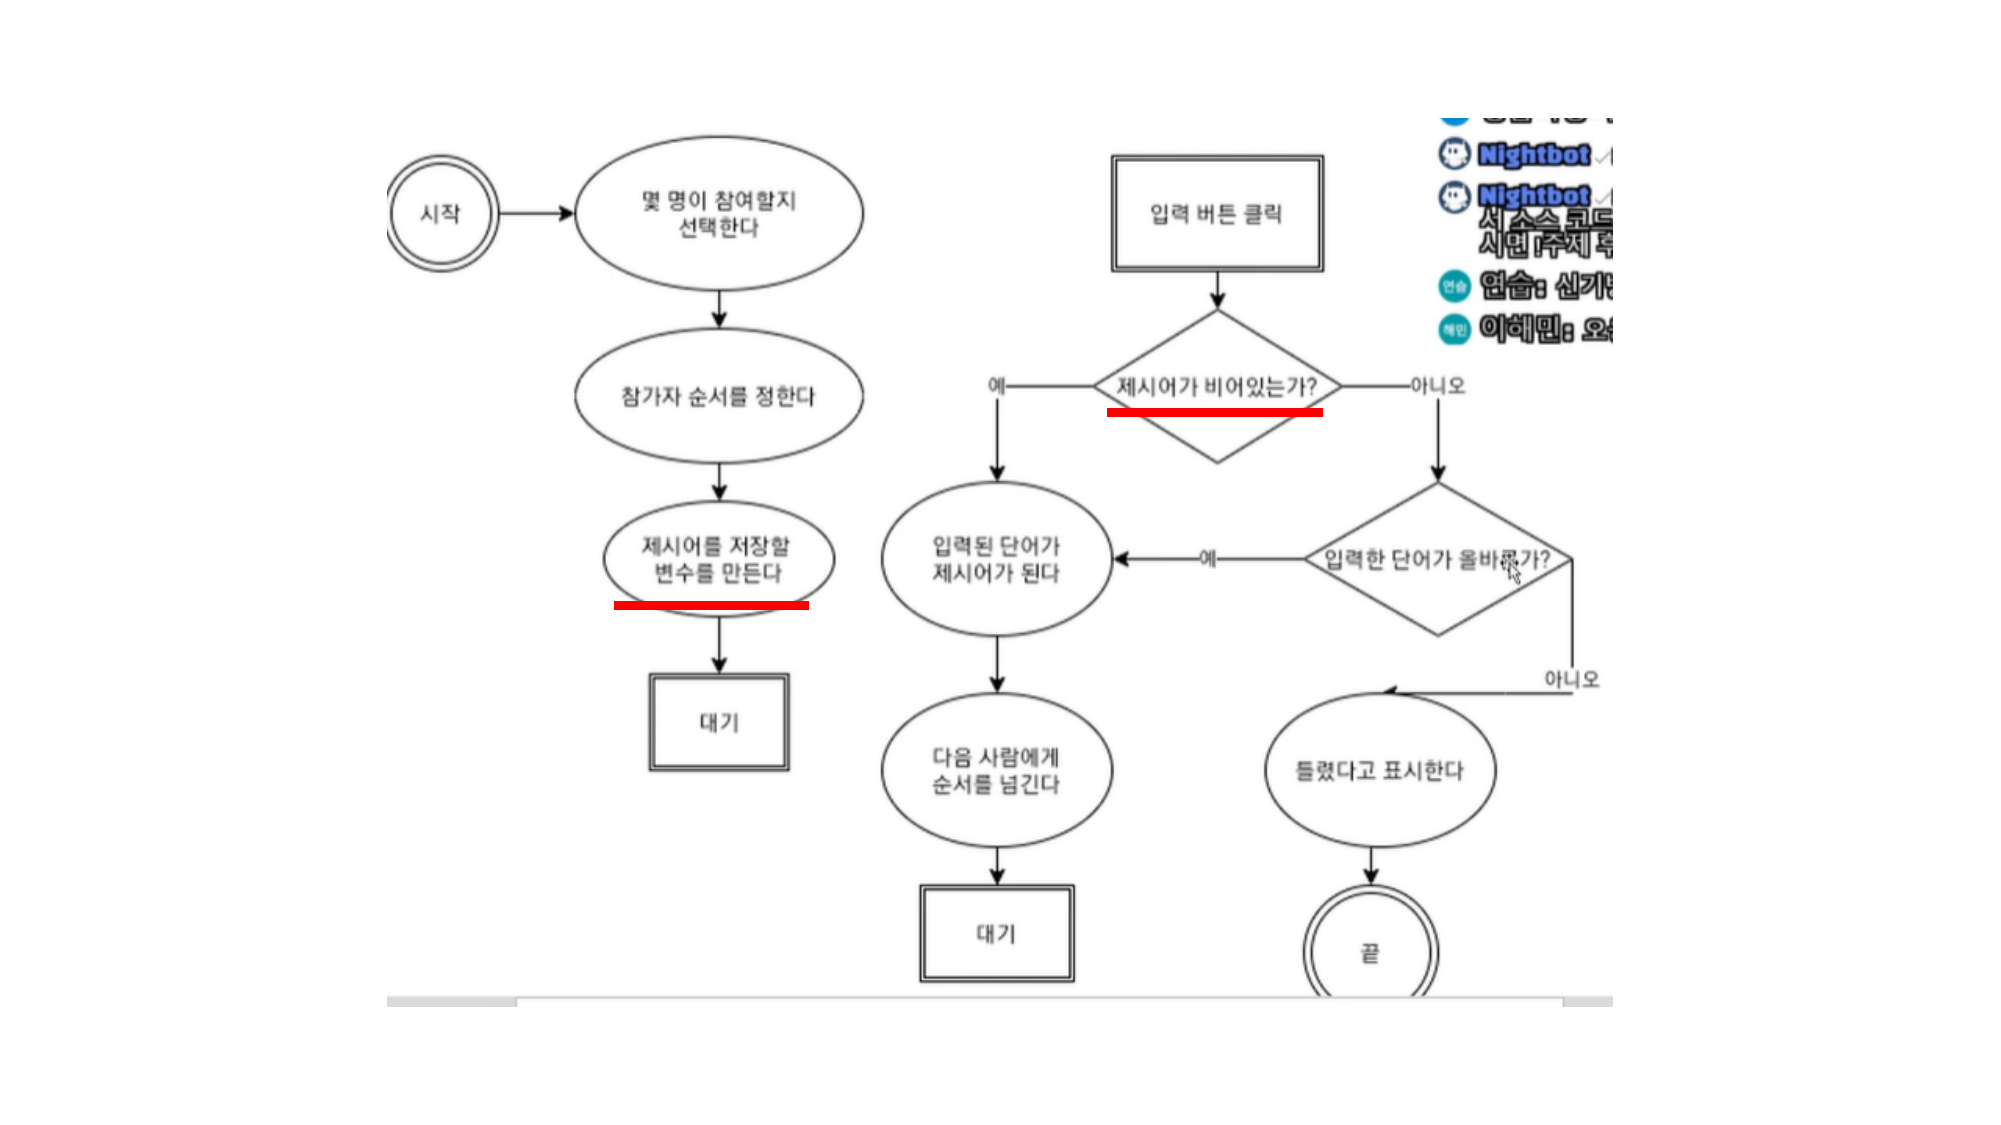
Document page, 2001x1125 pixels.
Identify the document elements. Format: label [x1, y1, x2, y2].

picture [387, 118, 1613, 1007]
